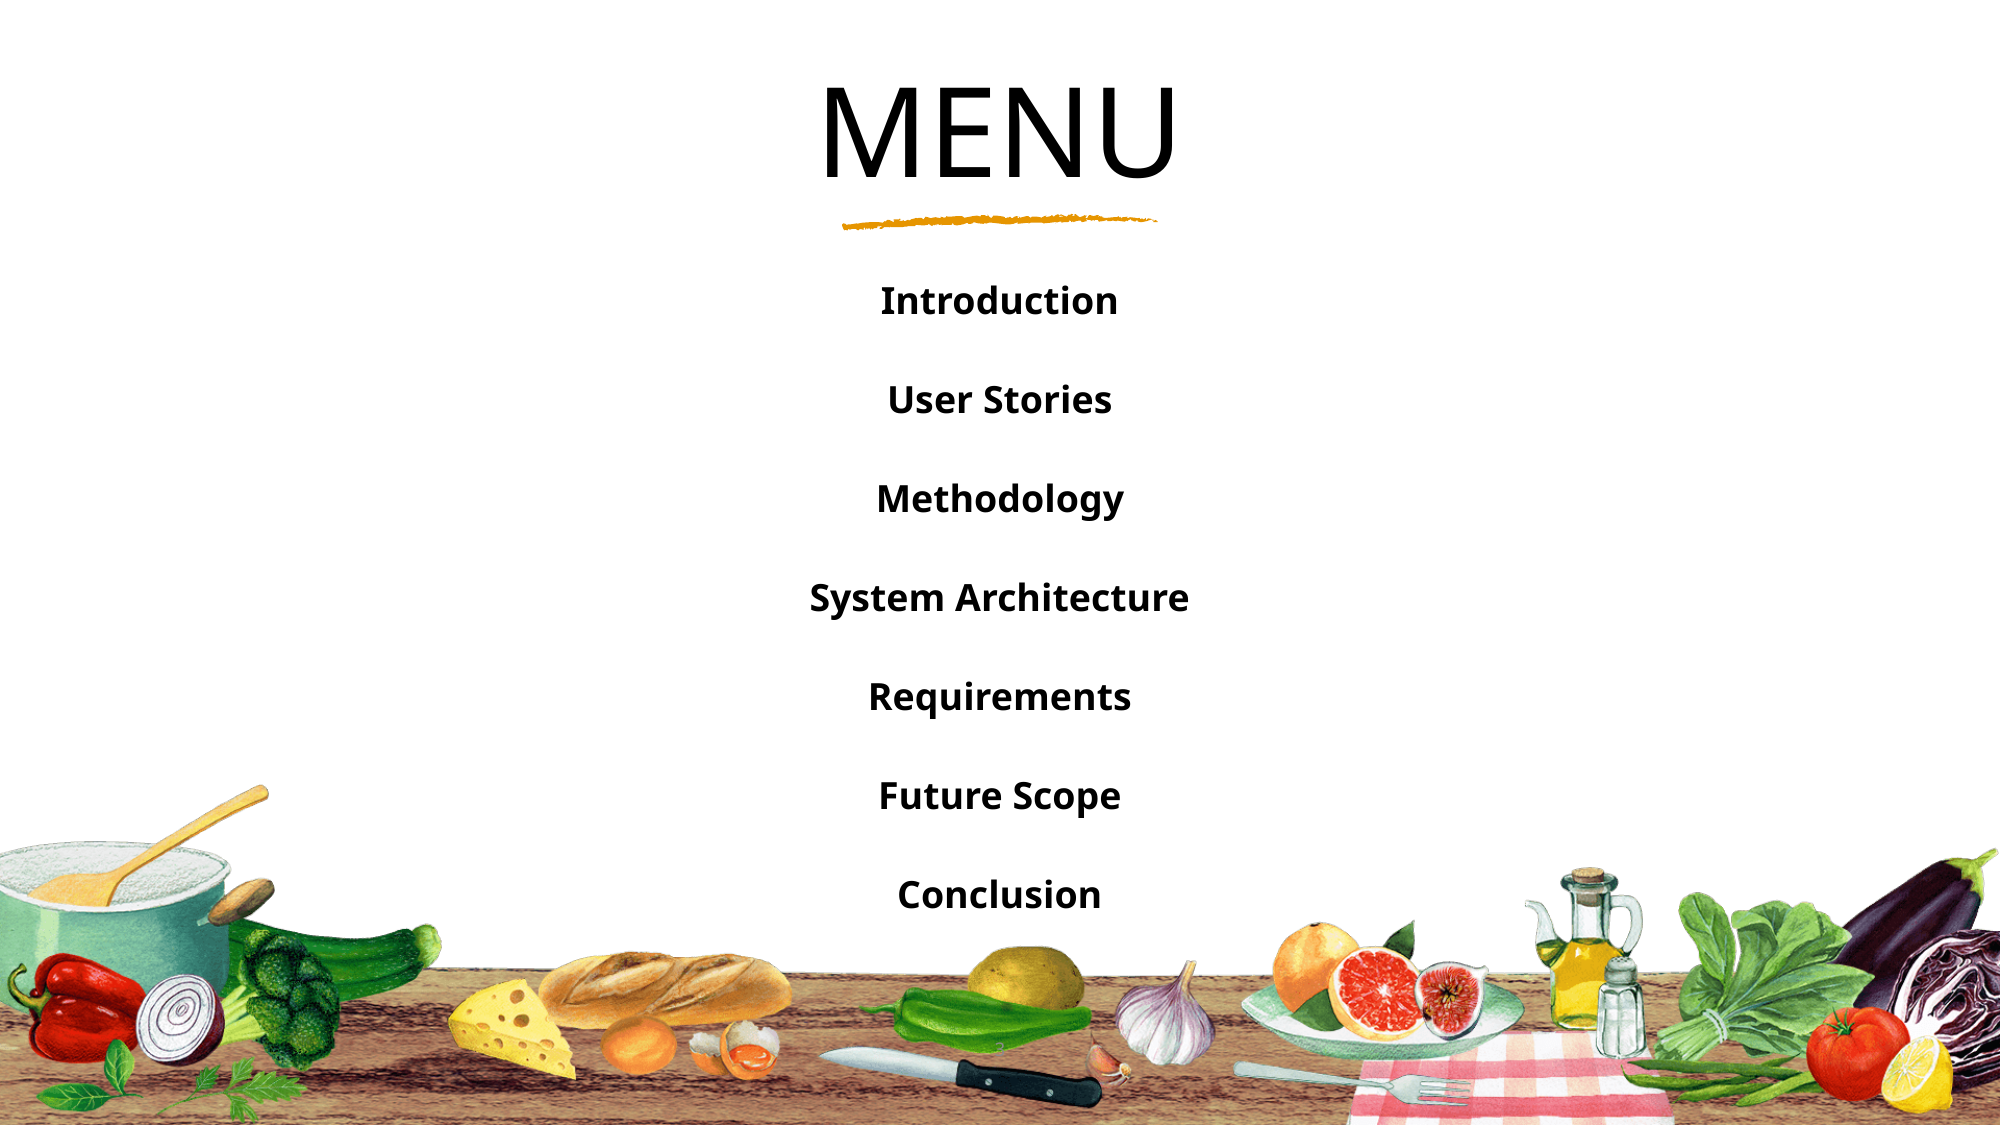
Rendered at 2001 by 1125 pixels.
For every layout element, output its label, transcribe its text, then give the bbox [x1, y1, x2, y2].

slide_number 3 [939, 976, 1060, 1125]
picture [0, 784, 2000, 1125]
text_box Introduction User Stories Methodology System Architecture Requirements Future Scope Conclusion [386, 272, 1614, 853]
title MENU [236, 116, 1764, 203]
